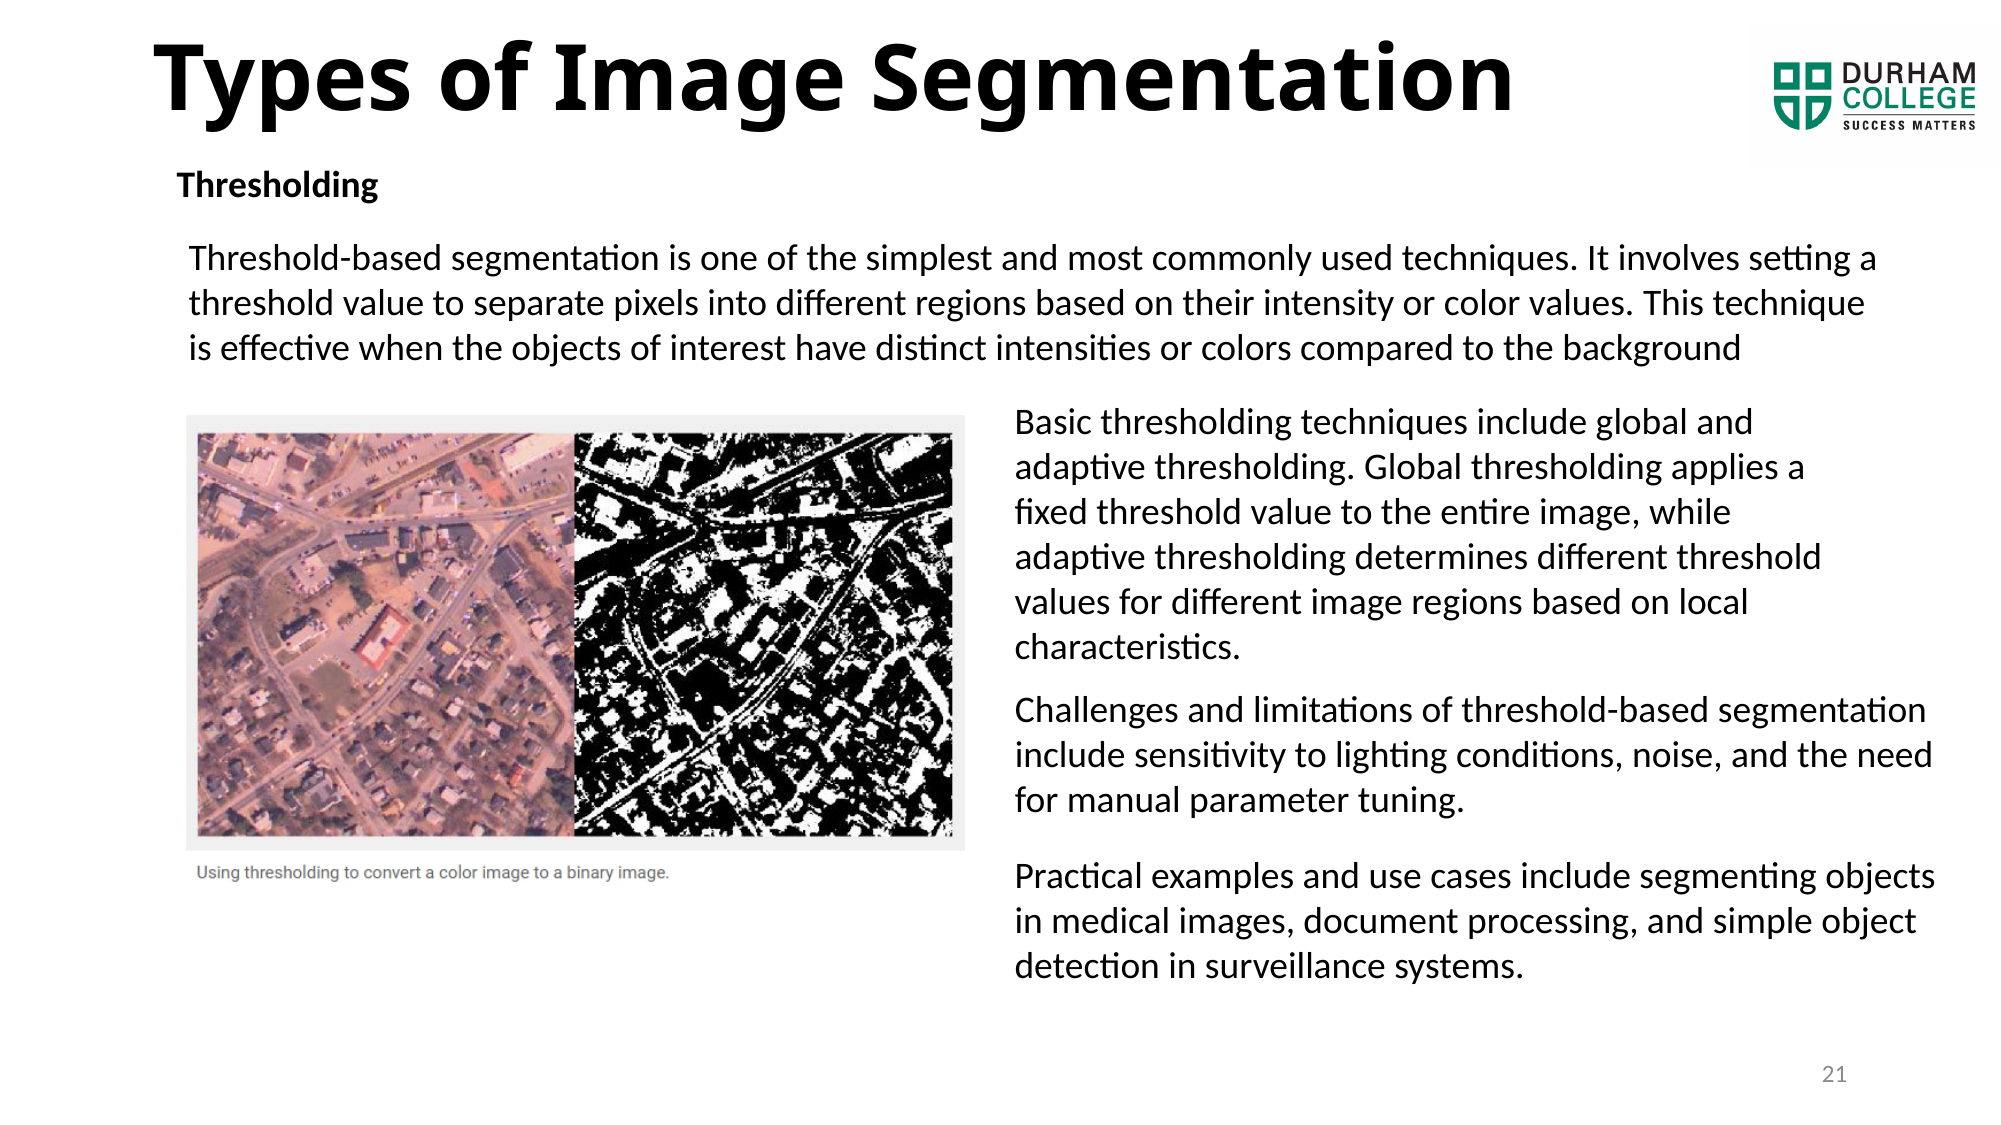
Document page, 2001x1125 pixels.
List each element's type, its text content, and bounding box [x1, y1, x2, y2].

slide_number 21 [1412, 1042, 1863, 1103]
text_box Challenges and limitations of threshold-based segmentation include sensitivity to lighting conditions, noise, and the need for manual parameter tuning. [1000, 677, 2000, 828]
text_box Practical examples and use cases include segmenting objects in medical images, document processing, and simple object detection in surveillance systems. [999, 844, 1971, 994]
picture [184, 414, 965, 883]
text_box Threshold-based segmentation is one of the simplest and most commonly used techniques. It involves setting a threshold value to separate pixels into different regions based on their intensity or color values. This technique is effective when the objects of interest have distinct intensities or colors compared to the background [173, 225, 1914, 376]
title Types of Image Segmentation [137, 22, 1863, 140]
text_box Basic thresholding techniques include global and adaptive thresholding. Global thresholding applies a fixed threshold value to the entire image, while adaptive thresholding determines different threshold values for different image regions based on local characteristics. [999, 389, 1862, 675]
text_box Thresholding [161, 152, 1162, 213]
picture [1749, 22, 2000, 166]
